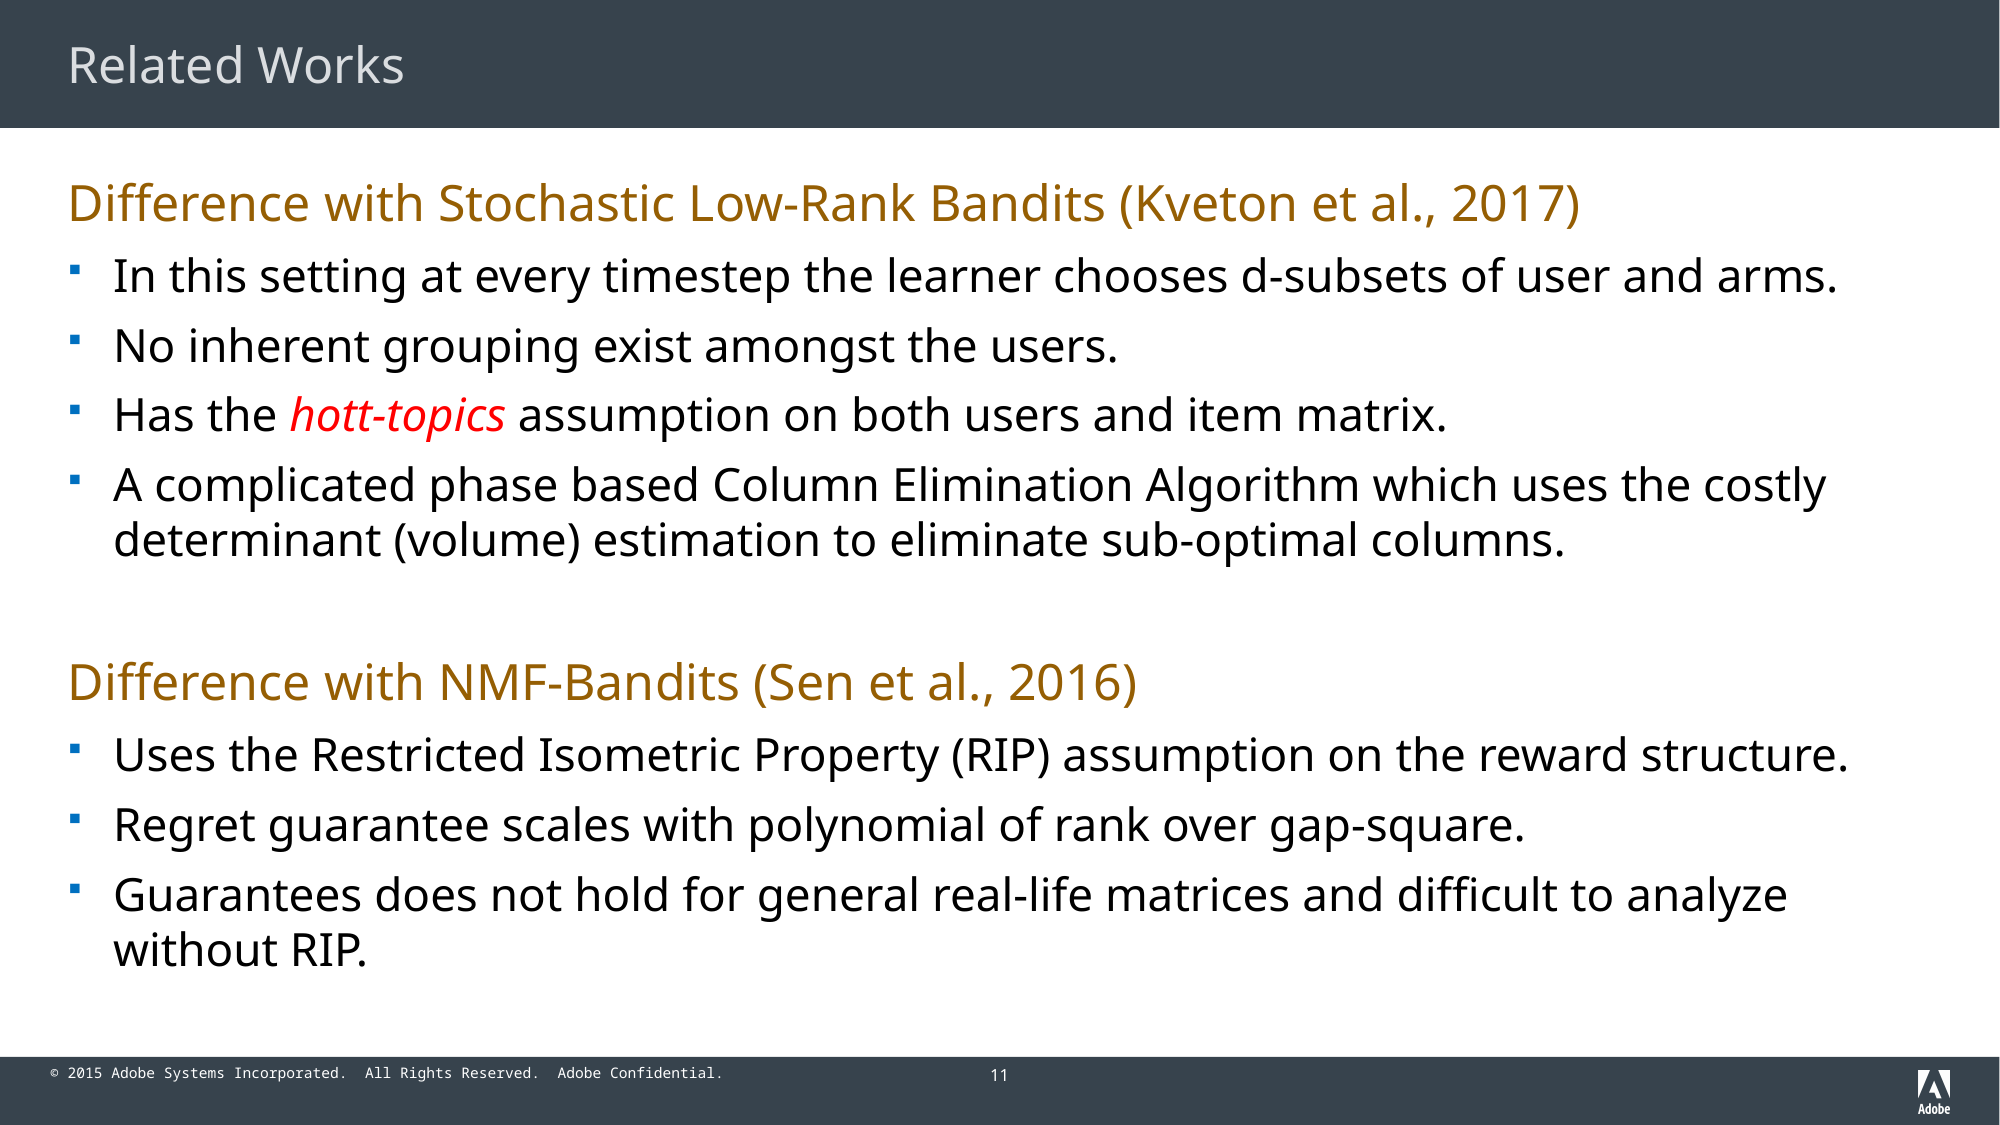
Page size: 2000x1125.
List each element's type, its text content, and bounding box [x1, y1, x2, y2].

slide_number 11 [916, 1062, 1083, 1091]
list Difference with Stochastic Low-Rank Bandits (Kveton et al., 2017) In this setting at every timestep the learner chooses d-subsets of user and arms. No inherent grouping exist amongst the users. Has the hott-topics assumption on both users and item matrix. A complicated phase based Column Elimination Algorithm which uses the costly determinant (volume) estimation to eliminate sub-optimal columns. Difference with NMF-Bandits (Sen et al., 2016) Uses the Restricted Isometric Property (RIP) assumption on the reward structure. Regret guarantee scales with polynomial of rank over gap-square. Guarantees does not hold for general real-life matrices and difficult to analyze without RIP. [49, 162, 1950, 1013]
picture [1918, 1070, 1950, 1114]
title Related Works [49, 30, 1950, 98]
